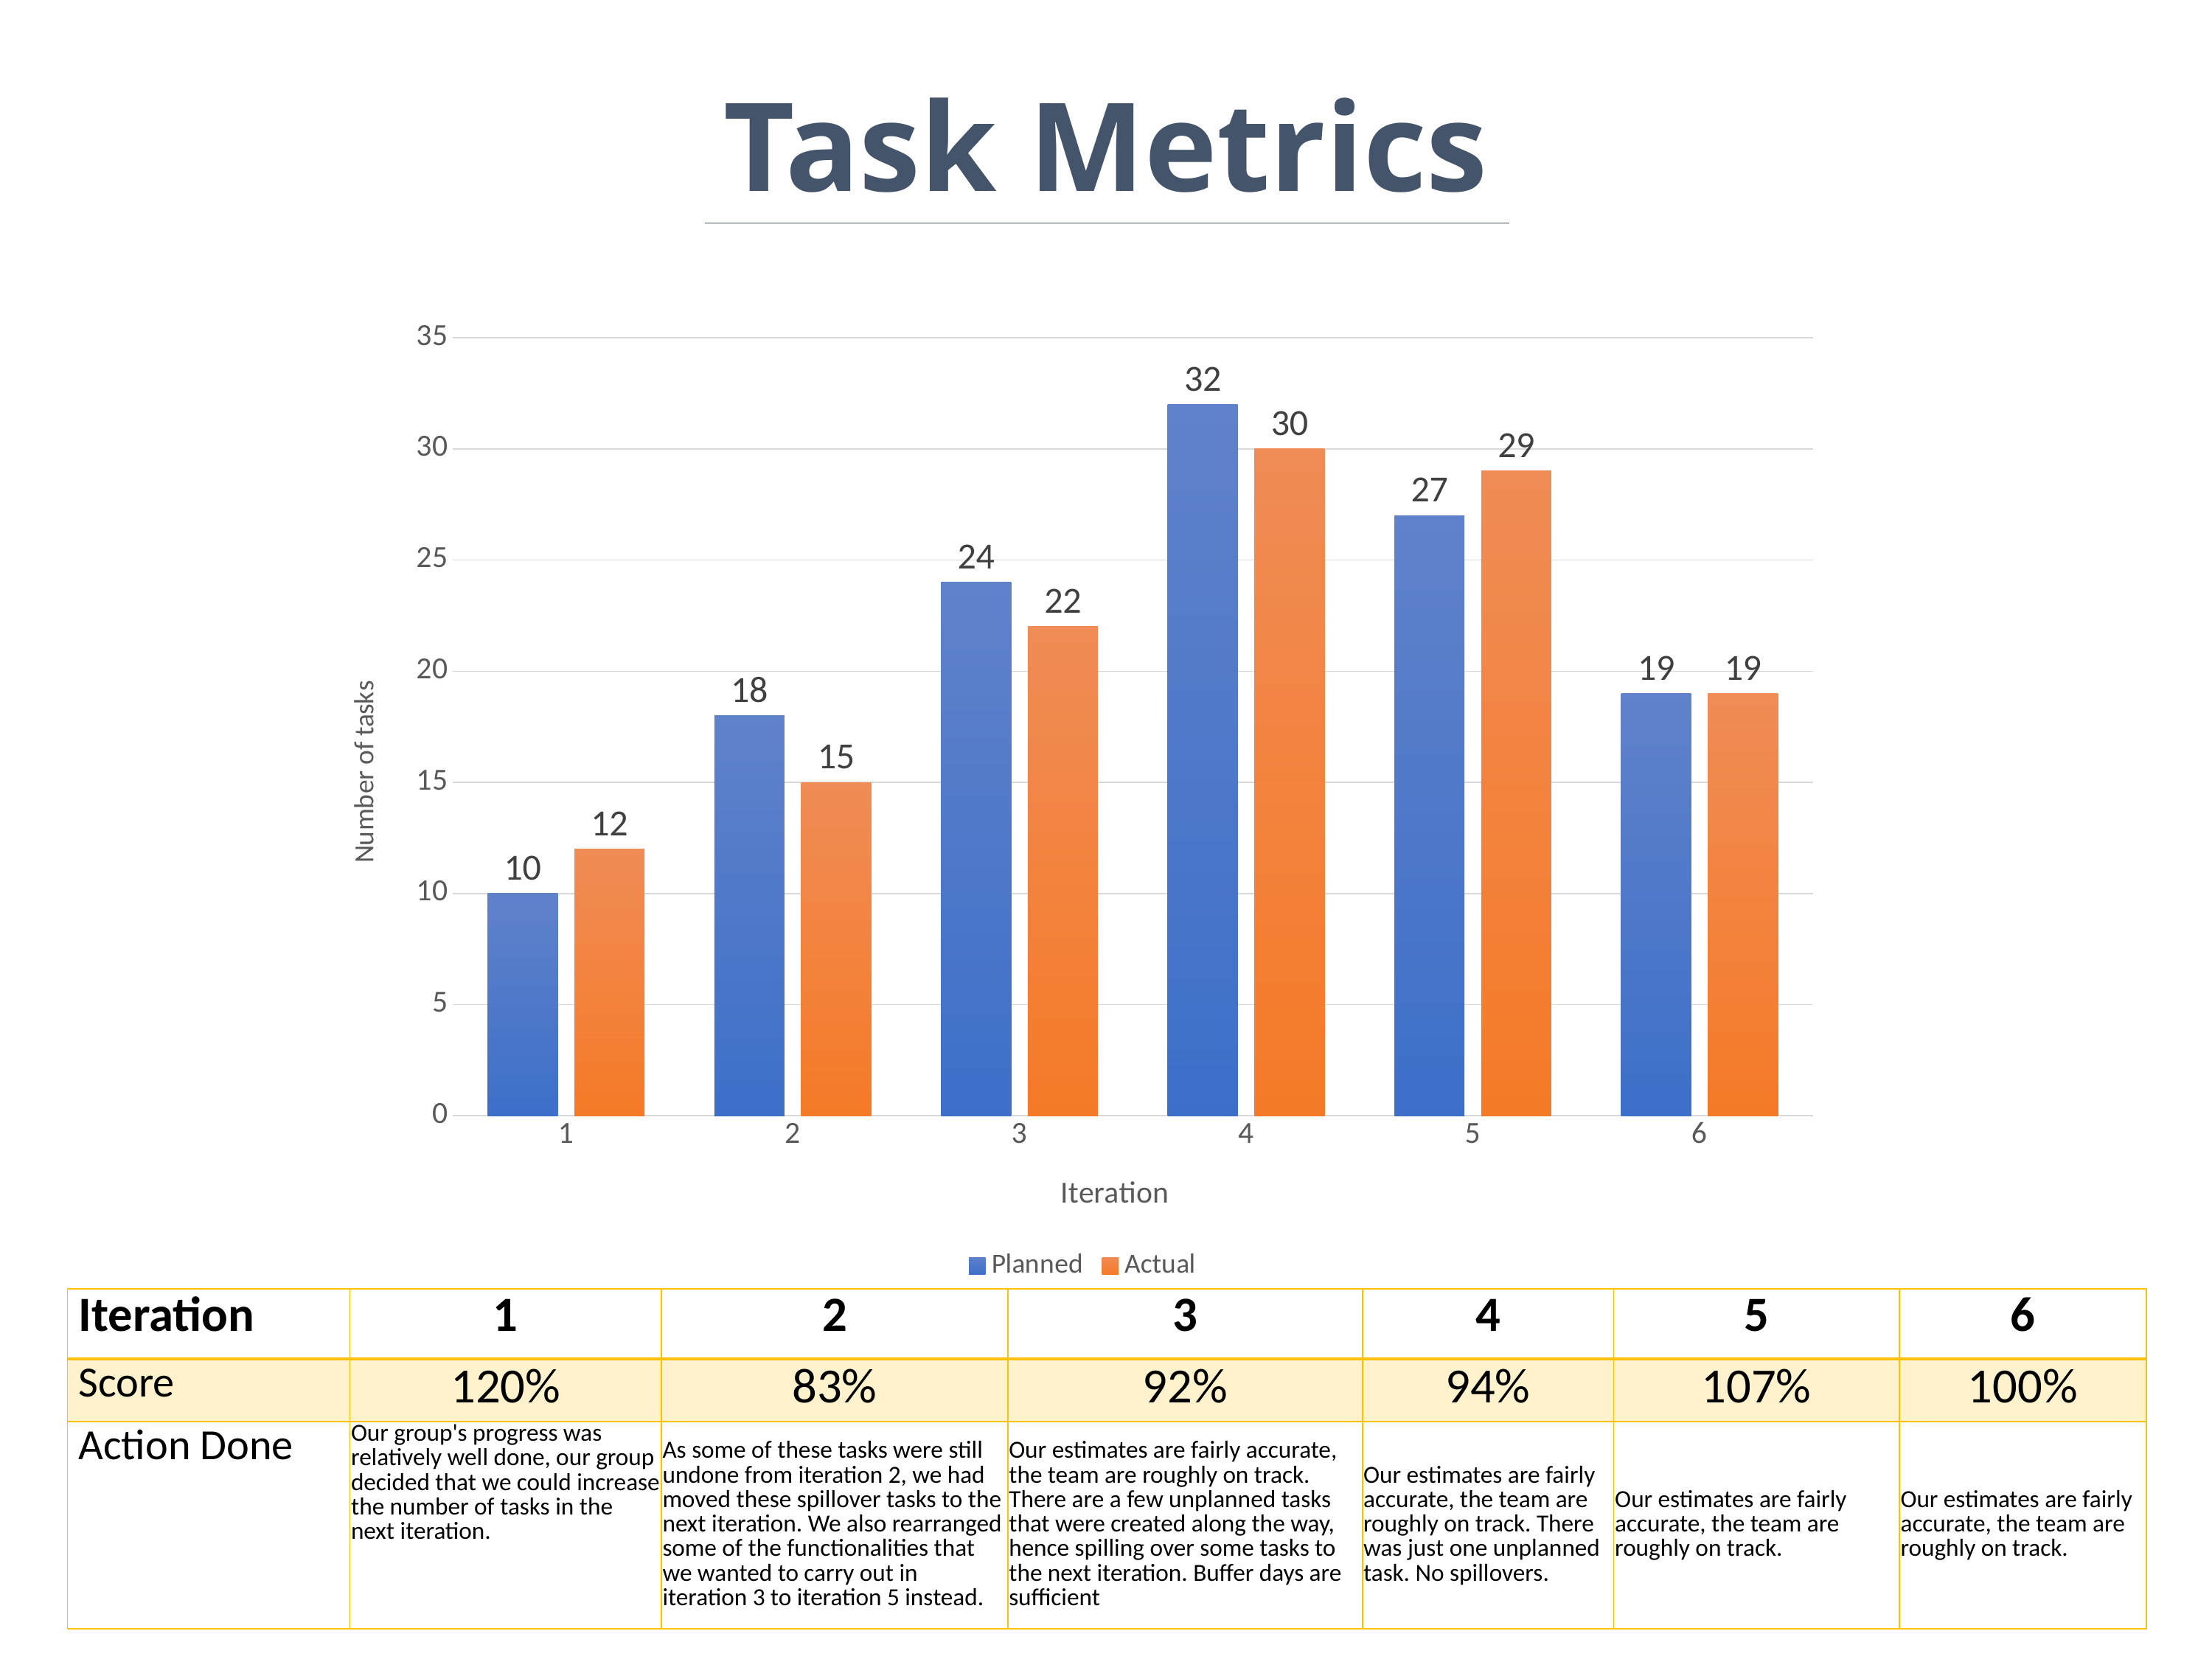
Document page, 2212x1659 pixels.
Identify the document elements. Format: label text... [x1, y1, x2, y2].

table_header 5 [1614, 1290, 1899, 1357]
table_cell 83% [662, 1360, 1007, 1421]
chart [321, 302, 1843, 1286]
table_header 1 [350, 1290, 661, 1357]
table_cell 92% [1009, 1360, 1362, 1421]
table_header 2 [662, 1290, 1007, 1357]
table_cell Our estimates are fairly accurate, the team are roughly on track. [1900, 1422, 2146, 1628]
table_cell Action Done [68, 1422, 349, 1628]
table_cell Our estimates are fairly accurate, the team are roughly on track. There are a few unplanned tasks that were created along the way, hence spilling over some tasks to the next iteration. Buffer days are sufficient [1009, 1422, 1362, 1628]
table_header 4 [1363, 1290, 1613, 1357]
table_cell 94% [1363, 1360, 1613, 1421]
table_cell As some of these tasks were still undone from iteration 2, we had moved these spillover tasks to the next iteration. We also rearranged some of the functionalities that we wanted to carry out in iteration 3 to iteration 5 instead. [662, 1422, 1007, 1628]
table_header 3 [1009, 1290, 1362, 1357]
table_cell 120% [350, 1360, 661, 1421]
table_cell 100% [1900, 1360, 2146, 1421]
table_header Iteration [68, 1290, 349, 1357]
table_cell Our group's progress was relatively well done, our group decided that we could increase the number of tasks in the next iteration. [350, 1422, 661, 1628]
table_cell Our estimates are fairly accurate, the team are roughly on track. [1614, 1422, 1899, 1628]
table_cell Our estimates are fairly accurate, the team are roughly on track. There was just one unplanned task. No spillovers. [1363, 1422, 1613, 1628]
text_box Task Metrics [712, 63, 1500, 222]
table_cell 107% [1614, 1360, 1899, 1421]
table_cell Score [68, 1360, 349, 1421]
table_header 6 [1900, 1290, 2146, 1357]
